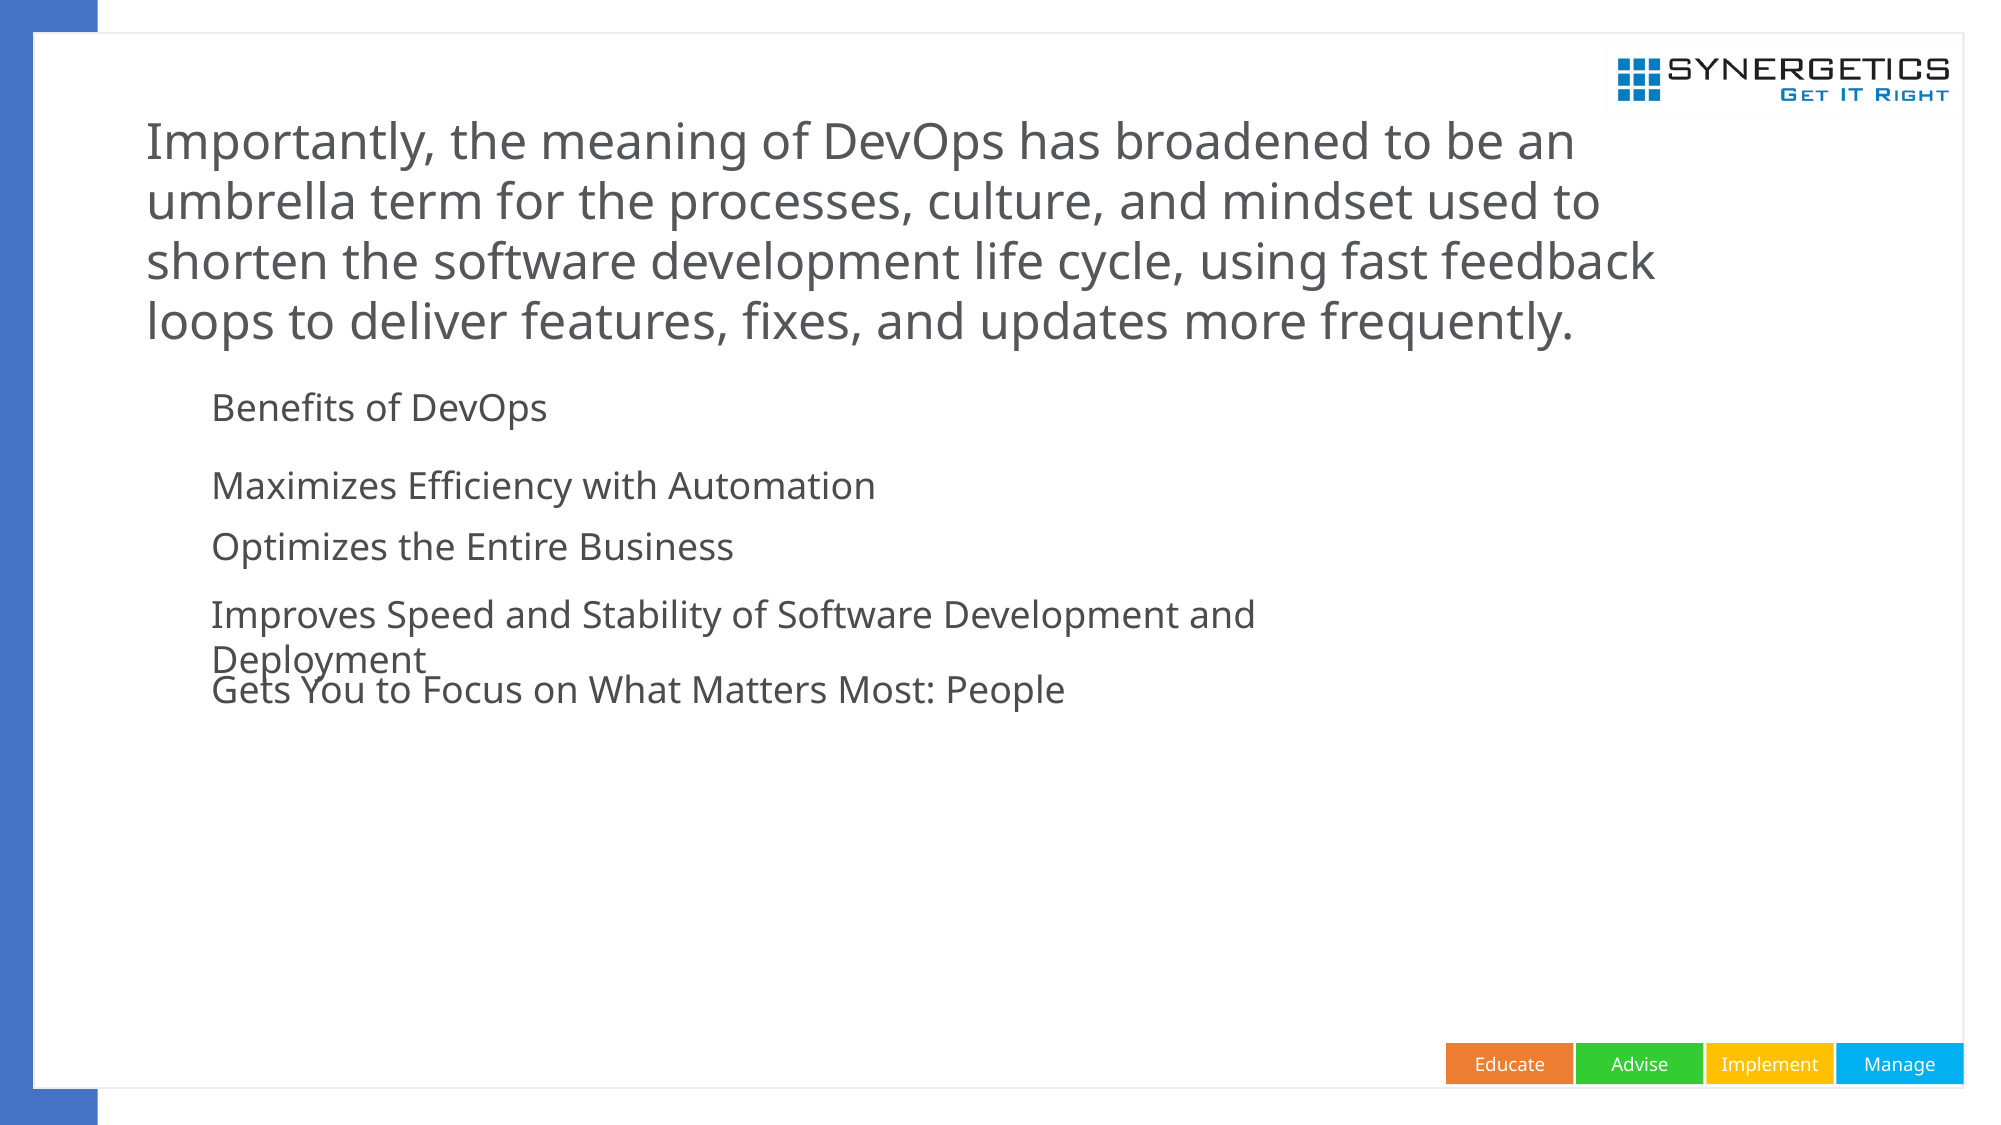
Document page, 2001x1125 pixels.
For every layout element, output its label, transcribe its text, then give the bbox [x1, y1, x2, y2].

picture [1606, 45, 1960, 114]
text_box Optimizes the Entire Business [196, 515, 1197, 575]
text_box Importantly, the meaning of DevOps has broadened to be an umbrella term for the processes, culture, and mindset used to shorten the software development life cycle, using fast feedback loops to deliver features, fixes, and updates more frequently. [132, 101, 1802, 357]
text_box Gets You to Focus on What Matters Most: People [196, 658, 1197, 719]
text_box Benefits of DevOps [196, 376, 1197, 437]
text_box Maximizes Efficiency with Automation [196, 454, 1197, 515]
text_box Improves Speed and Stability of Software Development and Deployment [196, 583, 1340, 689]
